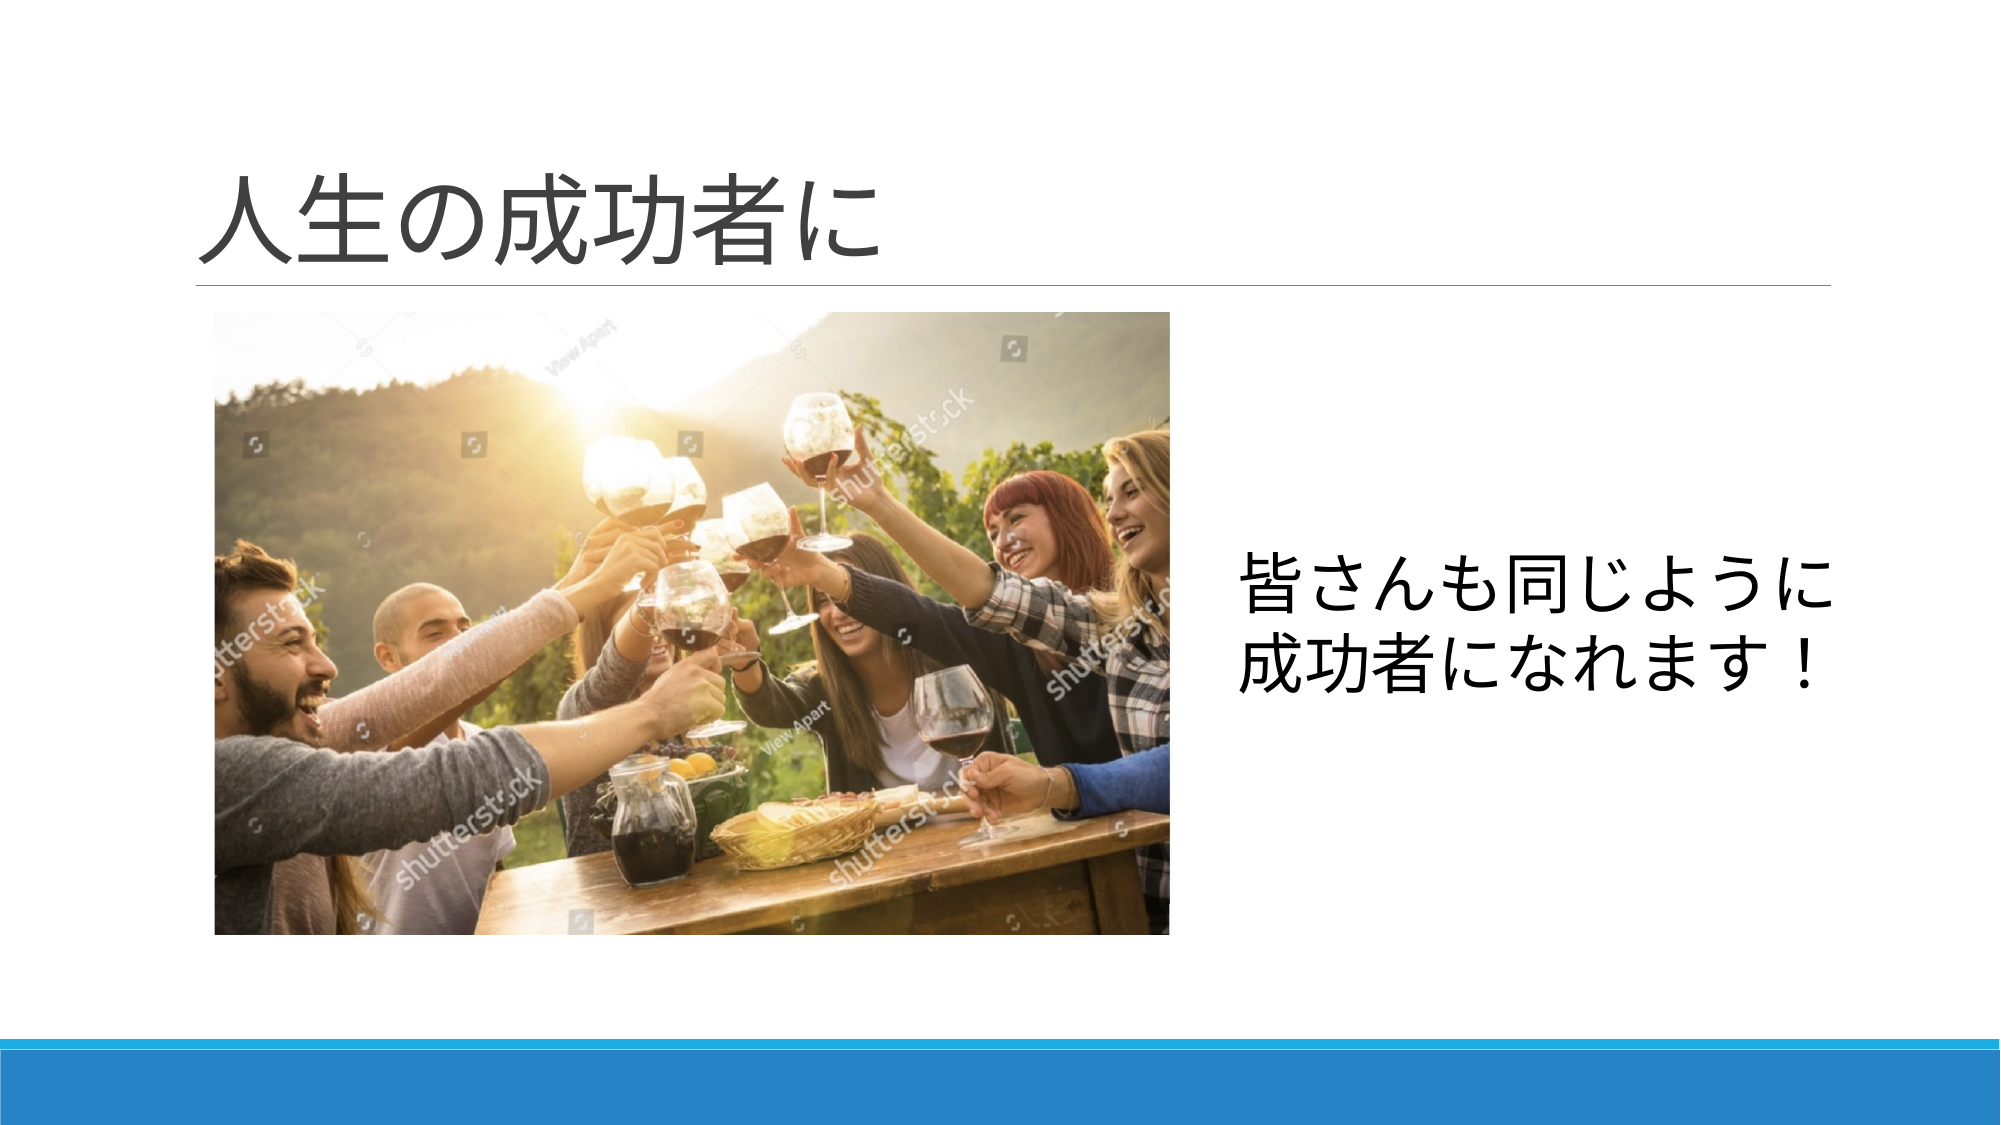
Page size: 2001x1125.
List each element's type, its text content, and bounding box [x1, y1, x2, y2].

text_box 皆さんも同じように 成功者になれます！ [1222, 534, 1909, 710]
picture [214, 311, 1174, 935]
title 人生の成功者に [180, 47, 1830, 285]
